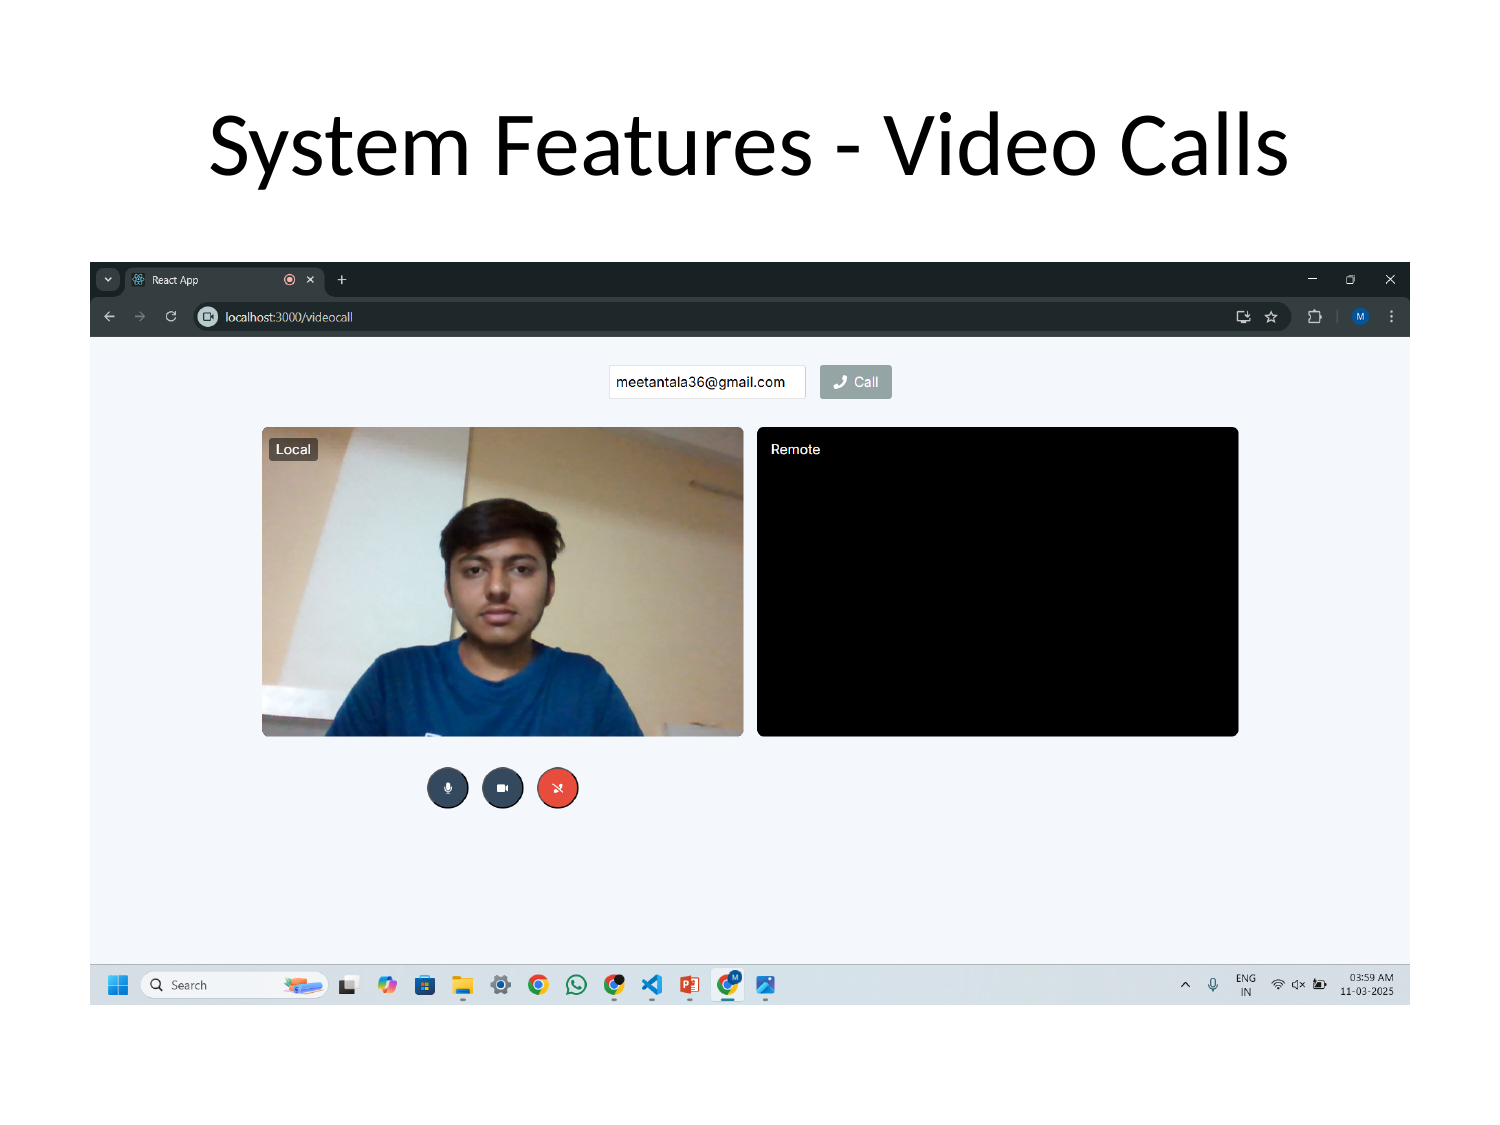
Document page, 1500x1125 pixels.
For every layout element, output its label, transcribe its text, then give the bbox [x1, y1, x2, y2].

title System Features - Video Calls [75, 45, 1425, 233]
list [89, 262, 1411, 1006]
